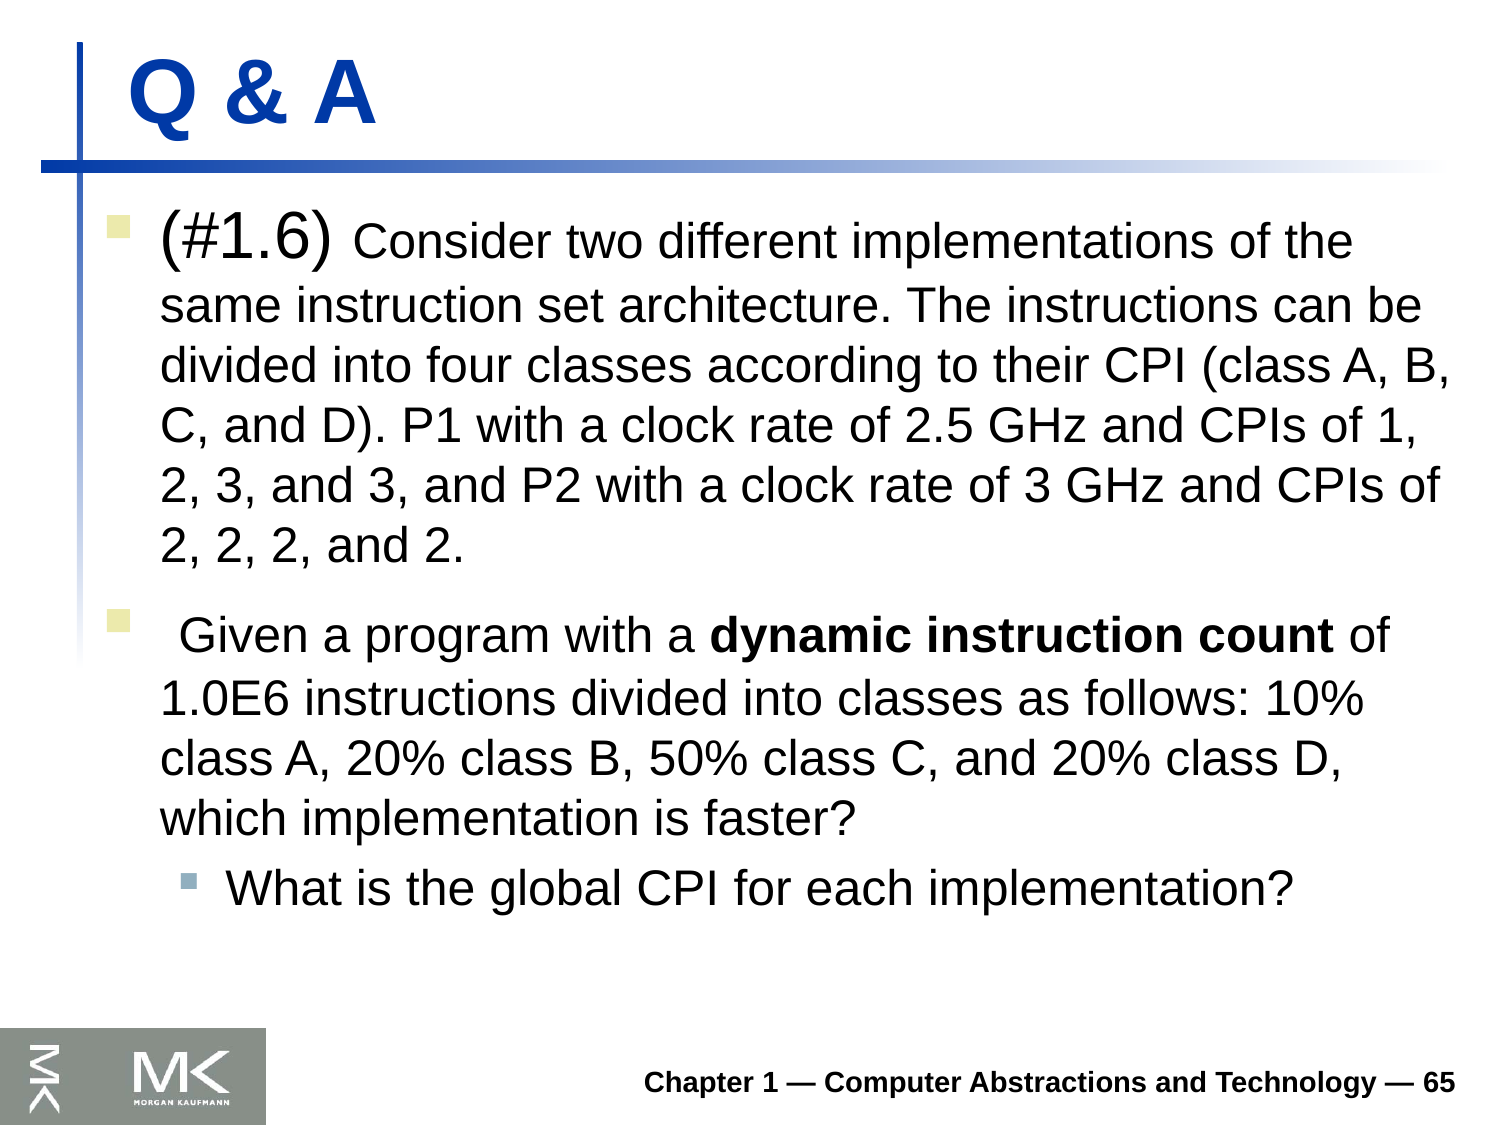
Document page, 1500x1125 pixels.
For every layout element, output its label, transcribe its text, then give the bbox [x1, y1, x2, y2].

title Q & A [112, 23, 1468, 149]
picture [0, 1028, 266, 1125]
list (#1.6) Consider two different implementations of the same instruction set architecture. The instructions can be divided into four classes according to their CPI (class A, B, C, and D). P1 with a clock rate of 2.5 GHz and CPIs of 1, 2, 3, and 3, and P2 with a clock rate of 3 GHz and CPIs of 2, 2, 2, and 2. Given a program with a dynamic instruction count of 1.0E6 instructions divided into classes as follows: 10% class A, 20% class B, 50% class C, and 20% class D, which implementation is faster? What is the global CPI for each implementation? [88, 184, 1469, 1024]
footer Chapter 1 — Computer Abstractions and Technology — 65 [277, 1046, 1471, 1106]
